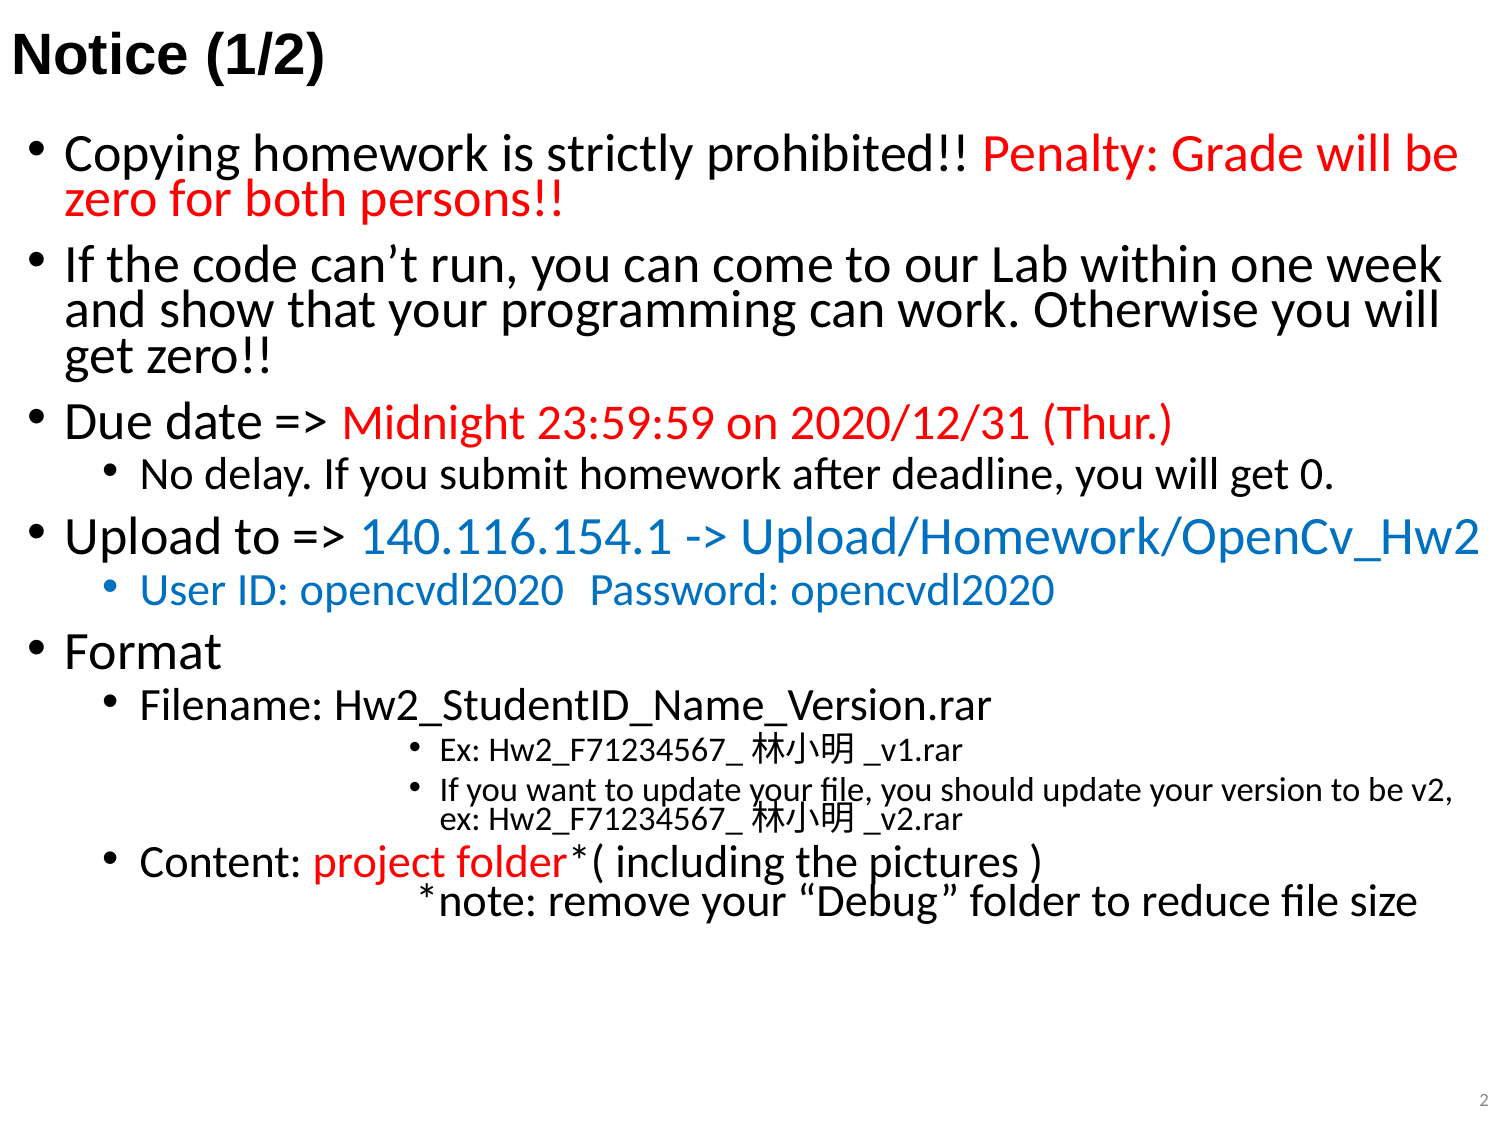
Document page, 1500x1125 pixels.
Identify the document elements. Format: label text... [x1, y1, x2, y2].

list Copying homework is strictly prohibited!! Penalty: Grade will be zero for both persons!! If the code can’t run, you can come to our Lab within one week and show that your programming can work. Otherwise you will get zero!! Due date => Midnight 23:59:59 on 2020/12/31 (Thur.) No delay. If you submit homework after deadline, you will get 0. Upload to => 140.116.154.1 -> Upload/Homework/OpenCv_Hw2 User ID: opencvdl2020 Password: opencvdl2020 Format Filename: Hw2_StudentID_Name_Version.rar Ex: Hw2_F71234567_林小明_v1.rar If you want to update your file, you should update your version to be v2, ex: Hw2_F71234567_林小明_v2.rar Content: project folder*( including the pictures ) *note: remove your “Debug” folder to reduce file size [11, 127, 1500, 1053]
slide_number 2 [1162, 1076, 1500, 1122]
title Notice (1/2) [0, 8, 1294, 104]
